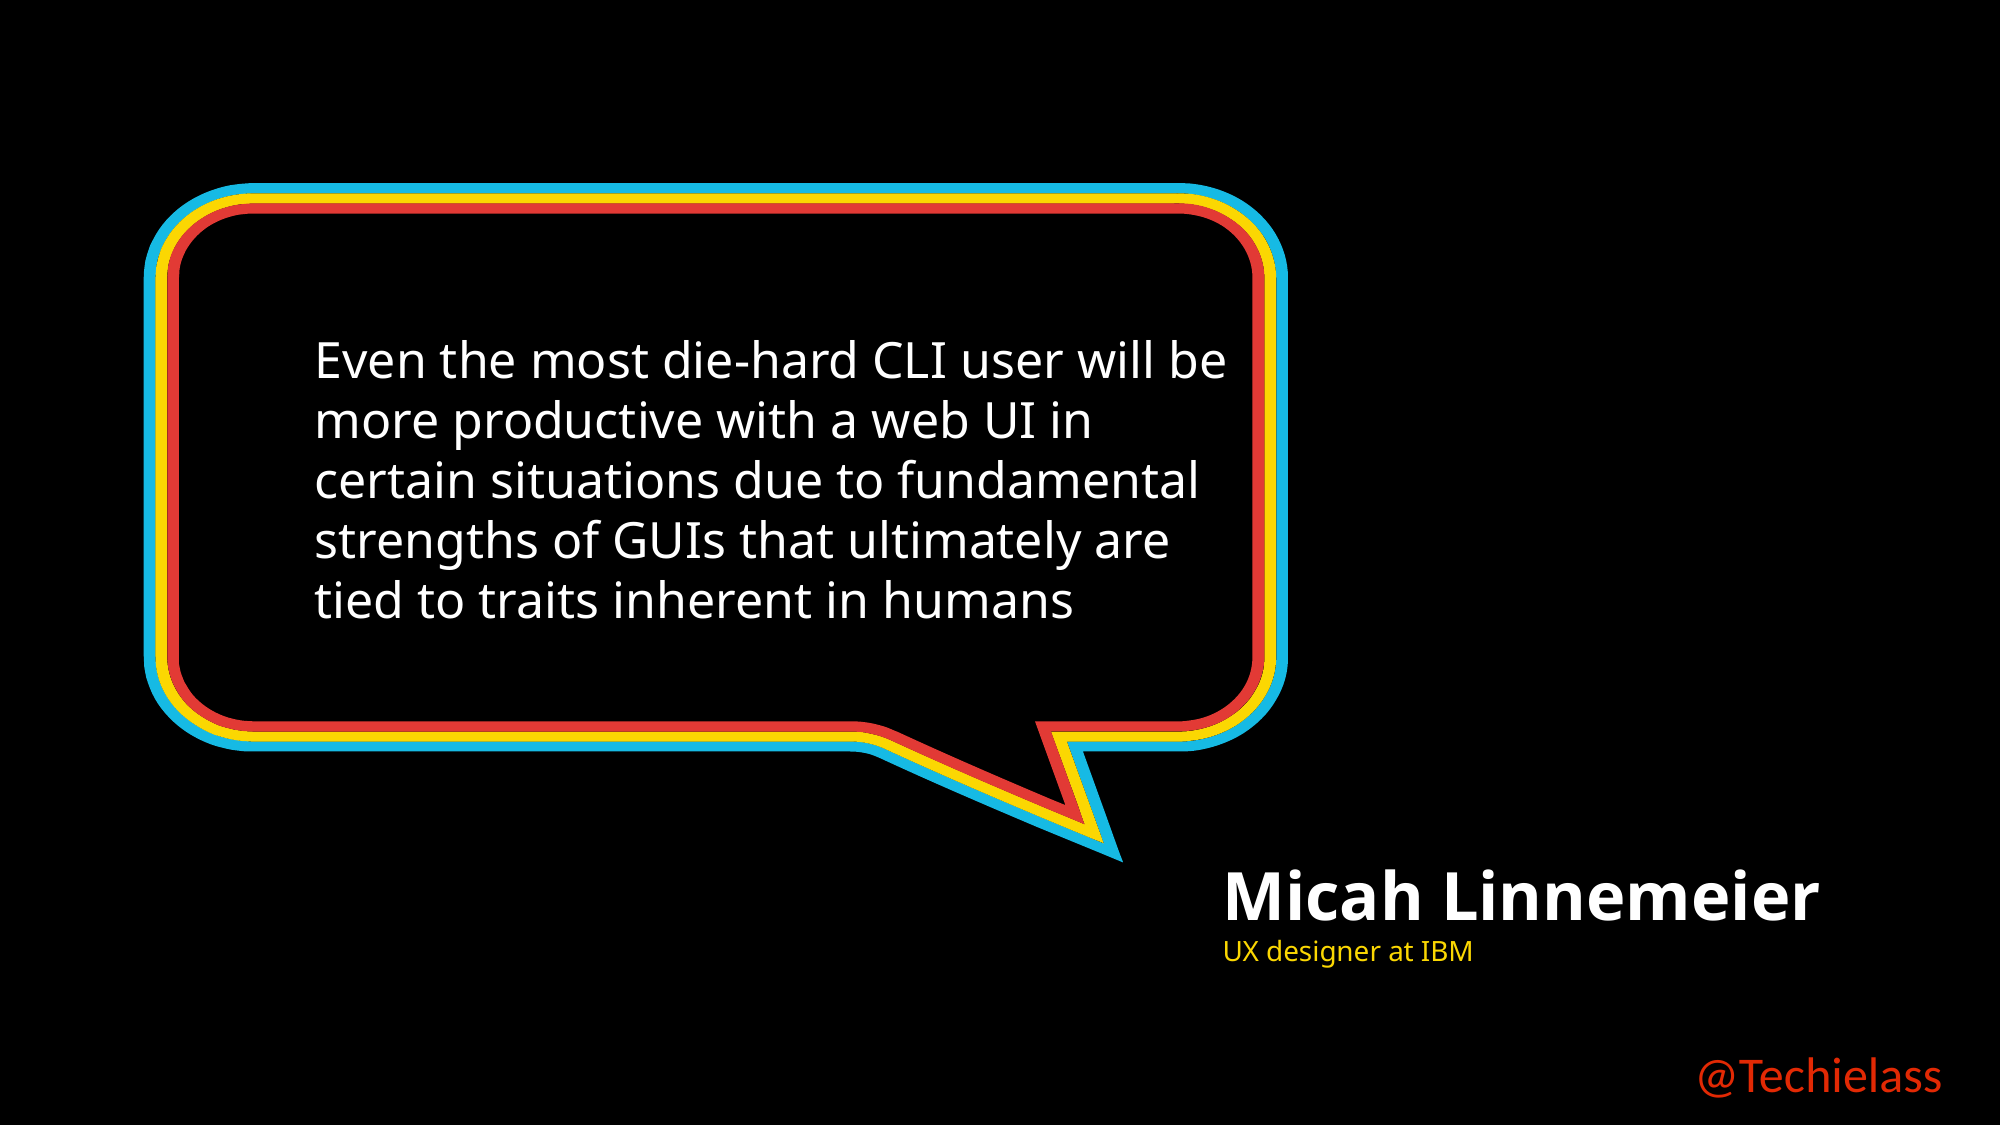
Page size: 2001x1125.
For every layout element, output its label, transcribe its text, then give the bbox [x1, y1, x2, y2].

text_box Micah Linnemeier UX designer at IBM [1202, 833, 2000, 988]
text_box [143, 183, 1289, 863]
